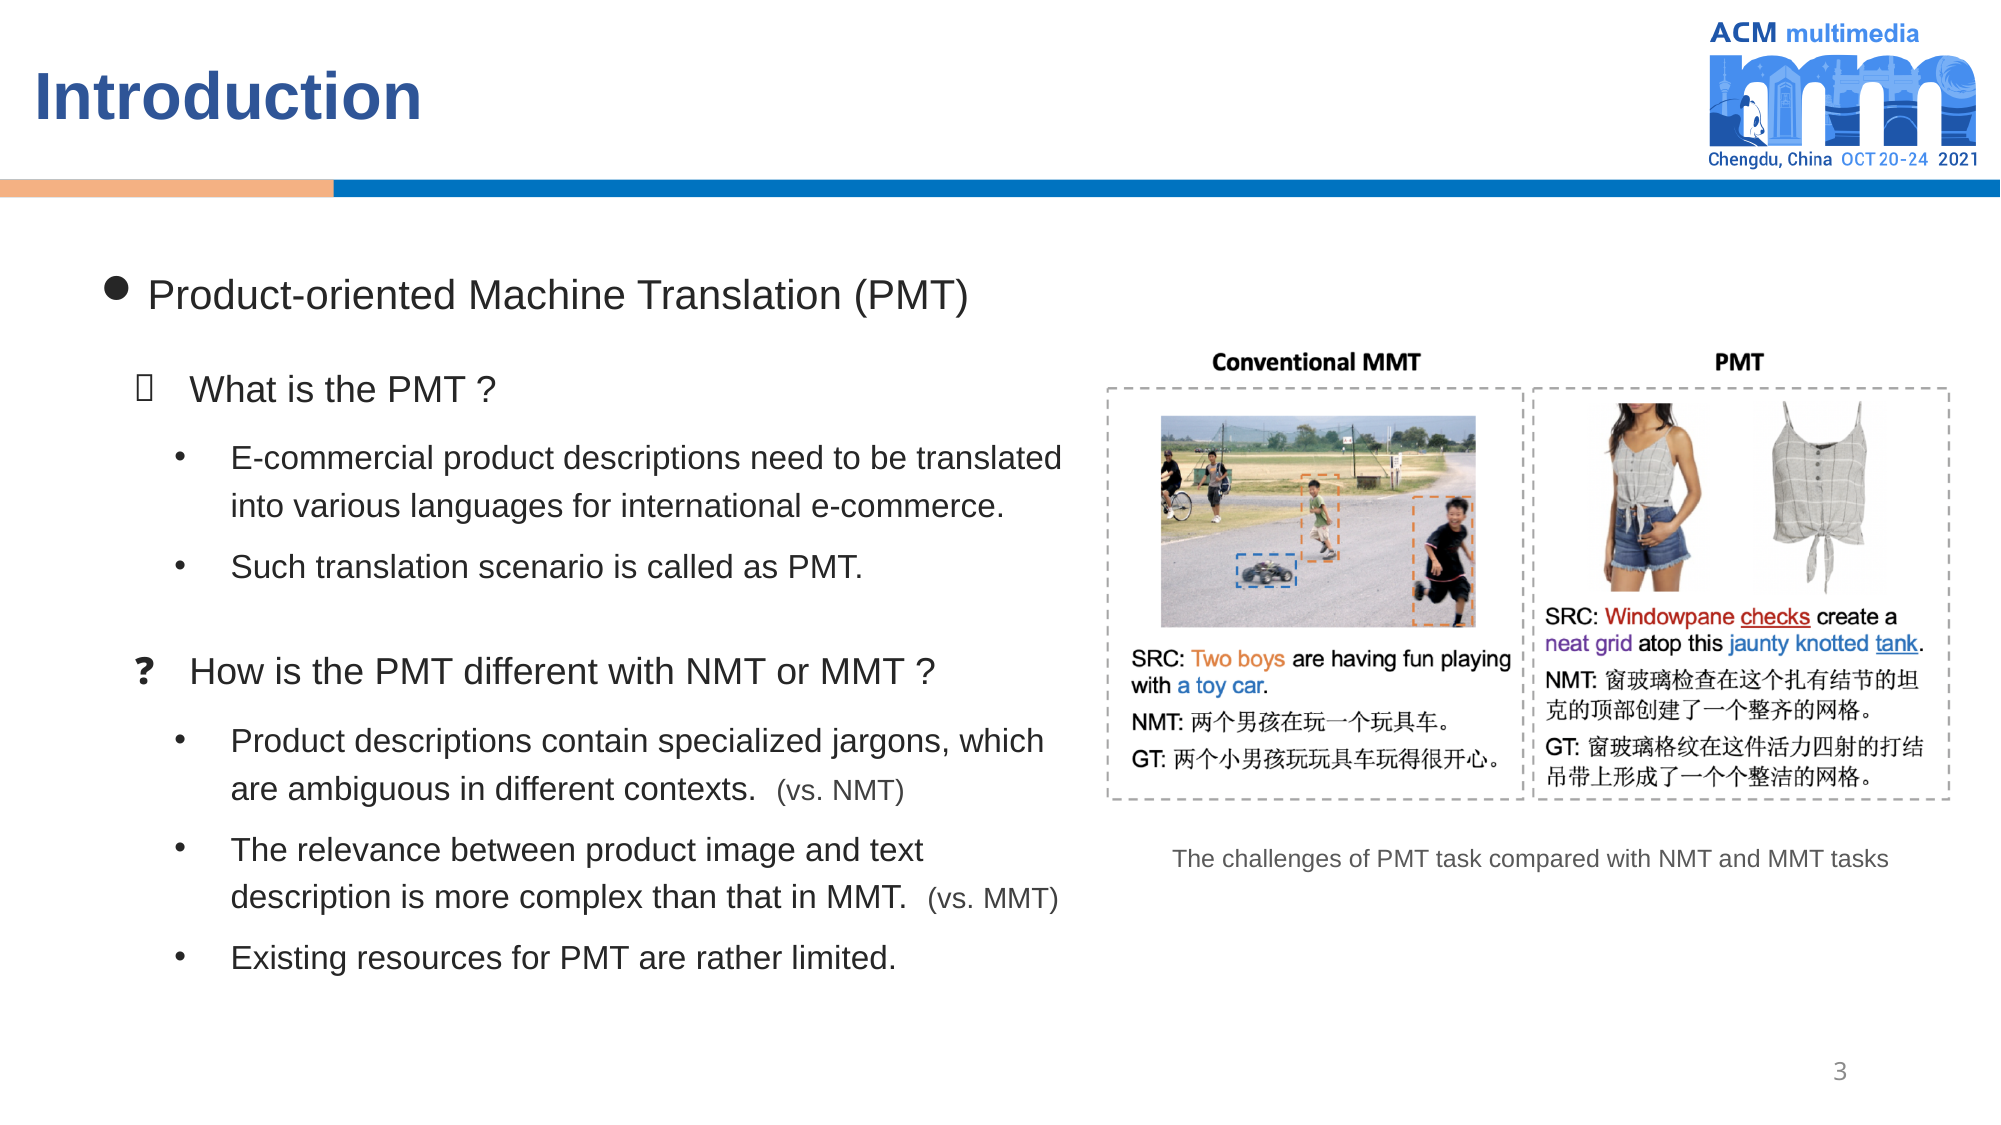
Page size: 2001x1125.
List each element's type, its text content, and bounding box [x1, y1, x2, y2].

text_box [335, 178, 2000, 198]
text_box Product-oriented Machine Translation (PMT) What is the PMT ? E-commercial product descriptions need to be translated into various languages for international e-commerce. Such translation scenario is called as PMT. How is the PMT different with NMT or MMT ? Product descriptions contain specialized jargons, which are ambiguous in different contexts. (vs. NMT) The relevance between product image and text description is more complex than that in MMT. (vs. MMT) Existing resources for PMT are rather limited. [86, 260, 1090, 1029]
picture [1696, 15, 1982, 172]
text_box Introduction [19, 45, 474, 141]
slide_number 3 [1412, 1042, 1863, 1103]
picture [1102, 349, 1954, 806]
text_box [0, 178, 335, 198]
text_box The challenges of PMT task compared with NMT and MMT tasks [1157, 835, 1954, 881]
